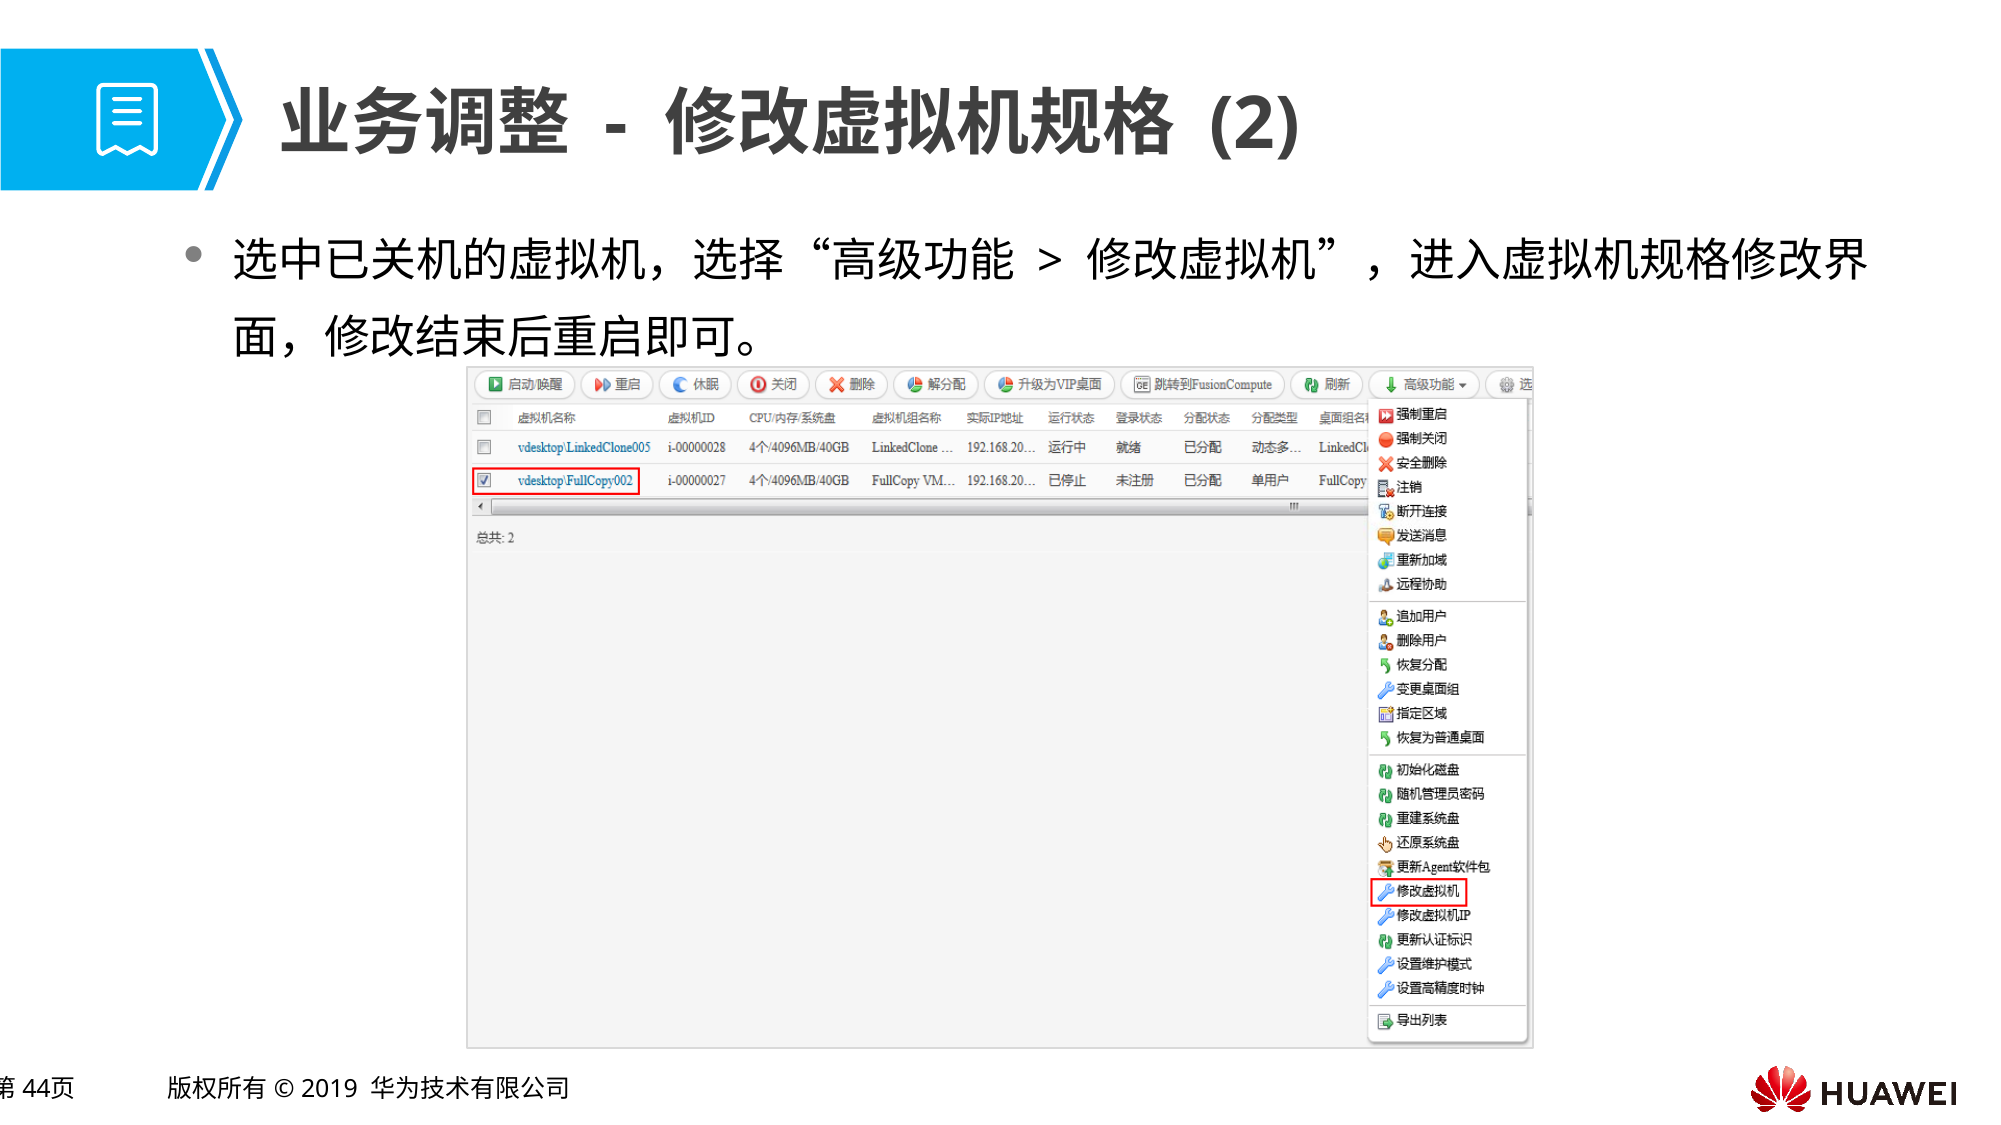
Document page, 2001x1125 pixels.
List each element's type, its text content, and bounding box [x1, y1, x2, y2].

list 选中已关机的虚拟机，选择“高级功能 > 修改虚拟机”，进入虚拟机规格修改界面，修改结束后重启即可。 [169, 202, 1883, 971]
text_box [165, 202, 1882, 281]
picture [468, 367, 1532, 1048]
picture [1751, 1066, 1956, 1112]
title 业务调整 - 修改虚拟机规格 (2) [261, 67, 1875, 173]
